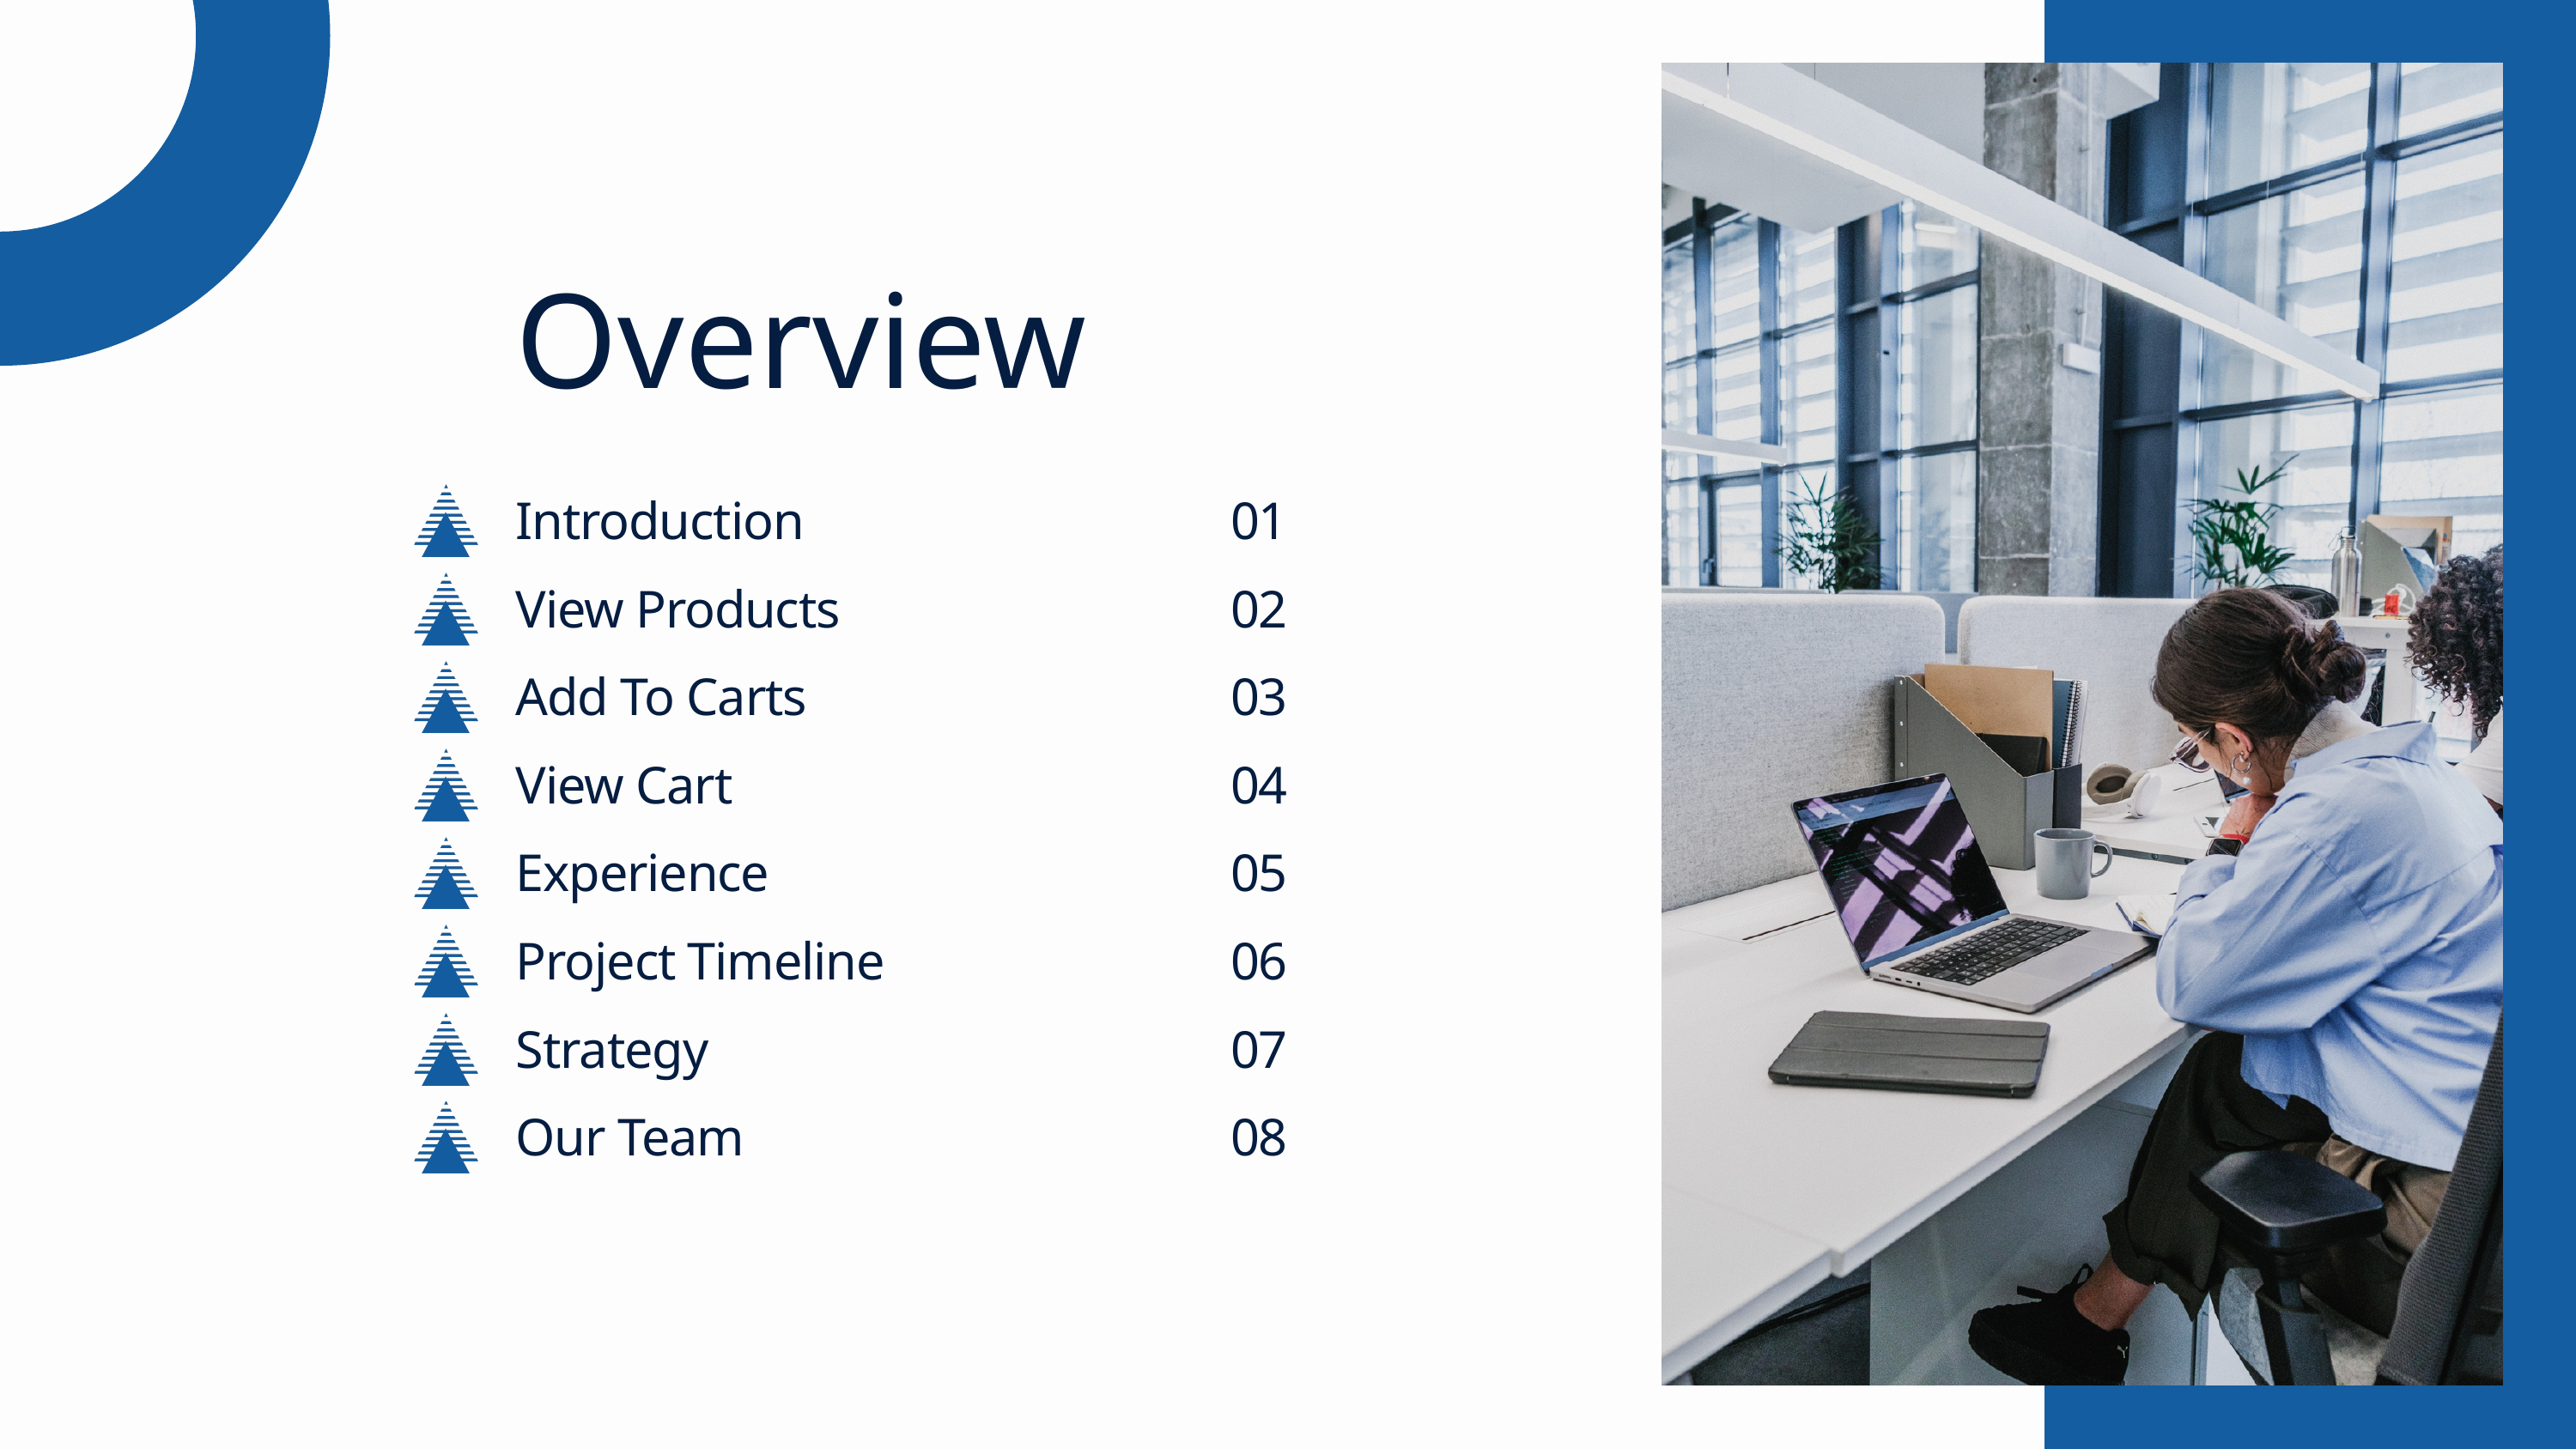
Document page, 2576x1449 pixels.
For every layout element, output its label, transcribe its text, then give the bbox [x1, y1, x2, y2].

text_box Experience [515, 830, 1162, 902]
text_box [1662, 63, 2041, 1386]
text_box 06 [1194, 919, 1288, 991]
text_box [414, 1013, 478, 1086]
text_box 01 [1194, 478, 1288, 550]
text_box Our Team [515, 1094, 1136, 1167]
text_box 03 [1194, 654, 1288, 726]
text_box 05 [1194, 830, 1288, 902]
text_box Strategy [515, 1006, 1162, 1079]
text_box Add To Carts [515, 654, 1171, 797]
text_box 07 [1194, 1006, 1288, 1079]
text_box Project Timeline [515, 919, 1136, 991]
text_box View Products [515, 566, 1100, 654]
text_box 02 [1194, 566, 1288, 639]
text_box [2044, 0, 2576, 1449]
text_box 04 [1194, 743, 1288, 815]
text_box [414, 749, 478, 822]
text_box [414, 925, 478, 997]
text_box [414, 661, 478, 733]
text_box [414, 573, 478, 646]
text_box [414, 837, 478, 910]
text_box View Cart [515, 743, 1136, 830]
text_box Introduction [515, 478, 1048, 550]
text_box [414, 484, 478, 557]
text_box Overview [515, 231, 1468, 415]
text_box 08 [1194, 1094, 1288, 1167]
text_box [414, 1101, 478, 1173]
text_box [0, 0, 264, 300]
